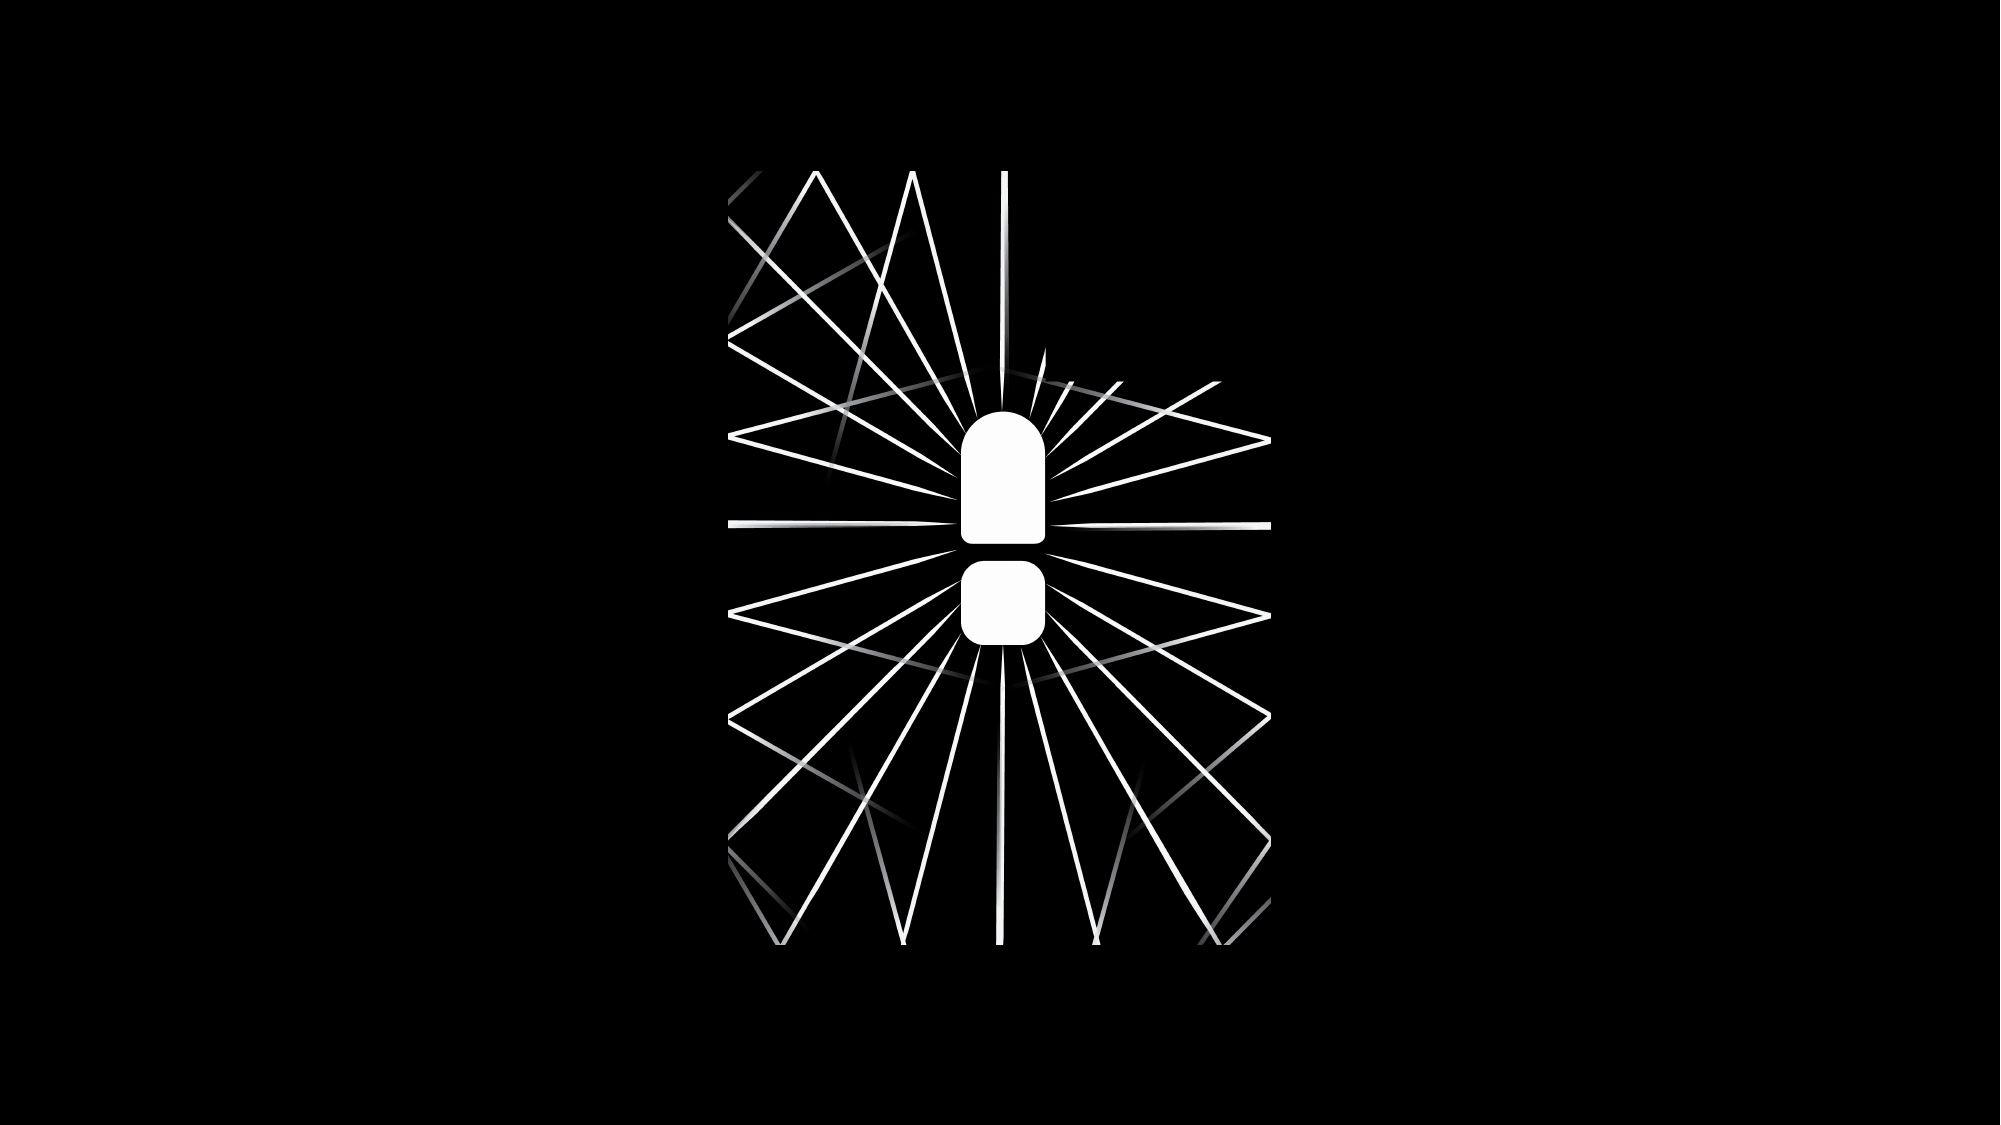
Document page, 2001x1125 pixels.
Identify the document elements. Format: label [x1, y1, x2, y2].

picture [728, 171, 1271, 945]
